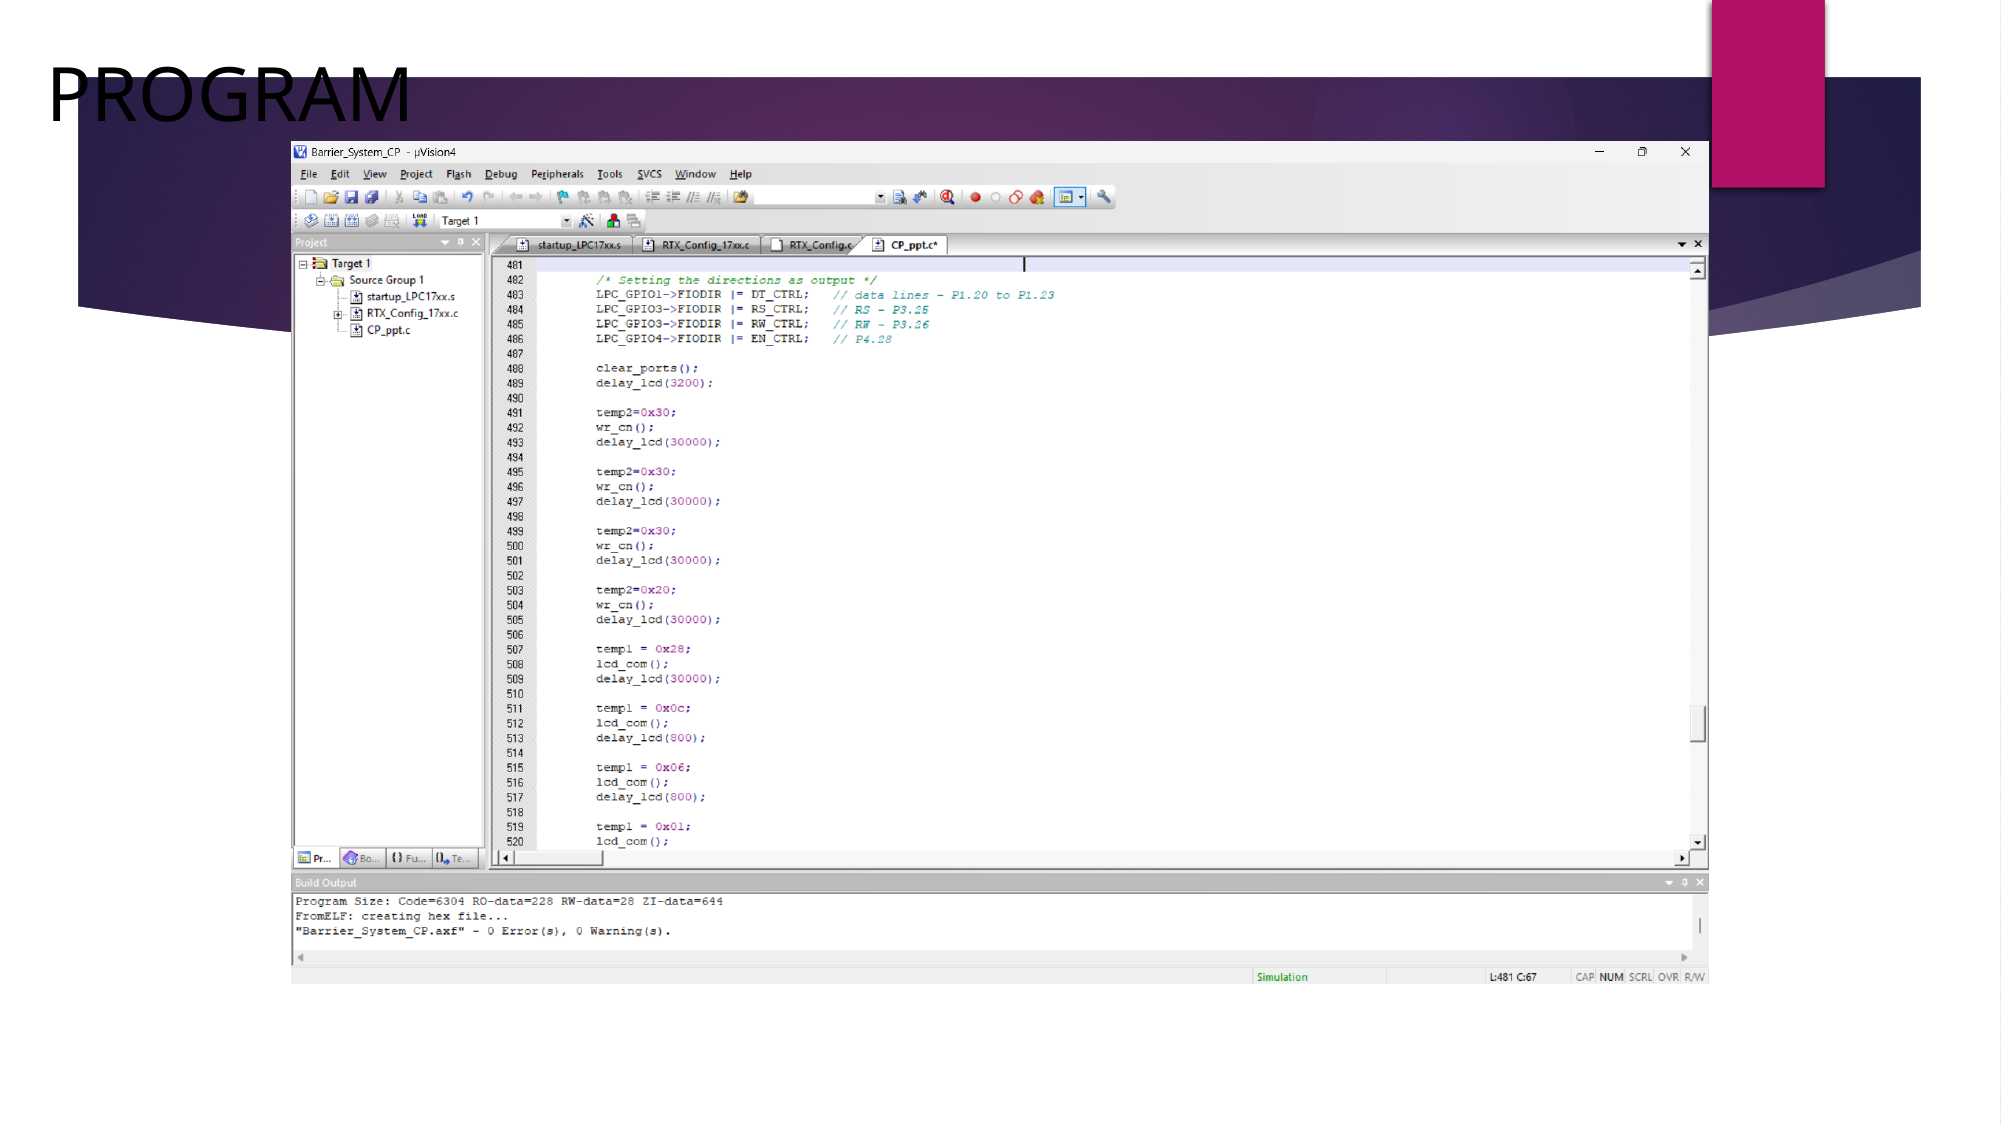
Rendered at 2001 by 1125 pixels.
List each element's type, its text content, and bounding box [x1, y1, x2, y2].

picture [291, 141, 1709, 984]
text_box PROGRAM [31, 33, 1469, 150]
